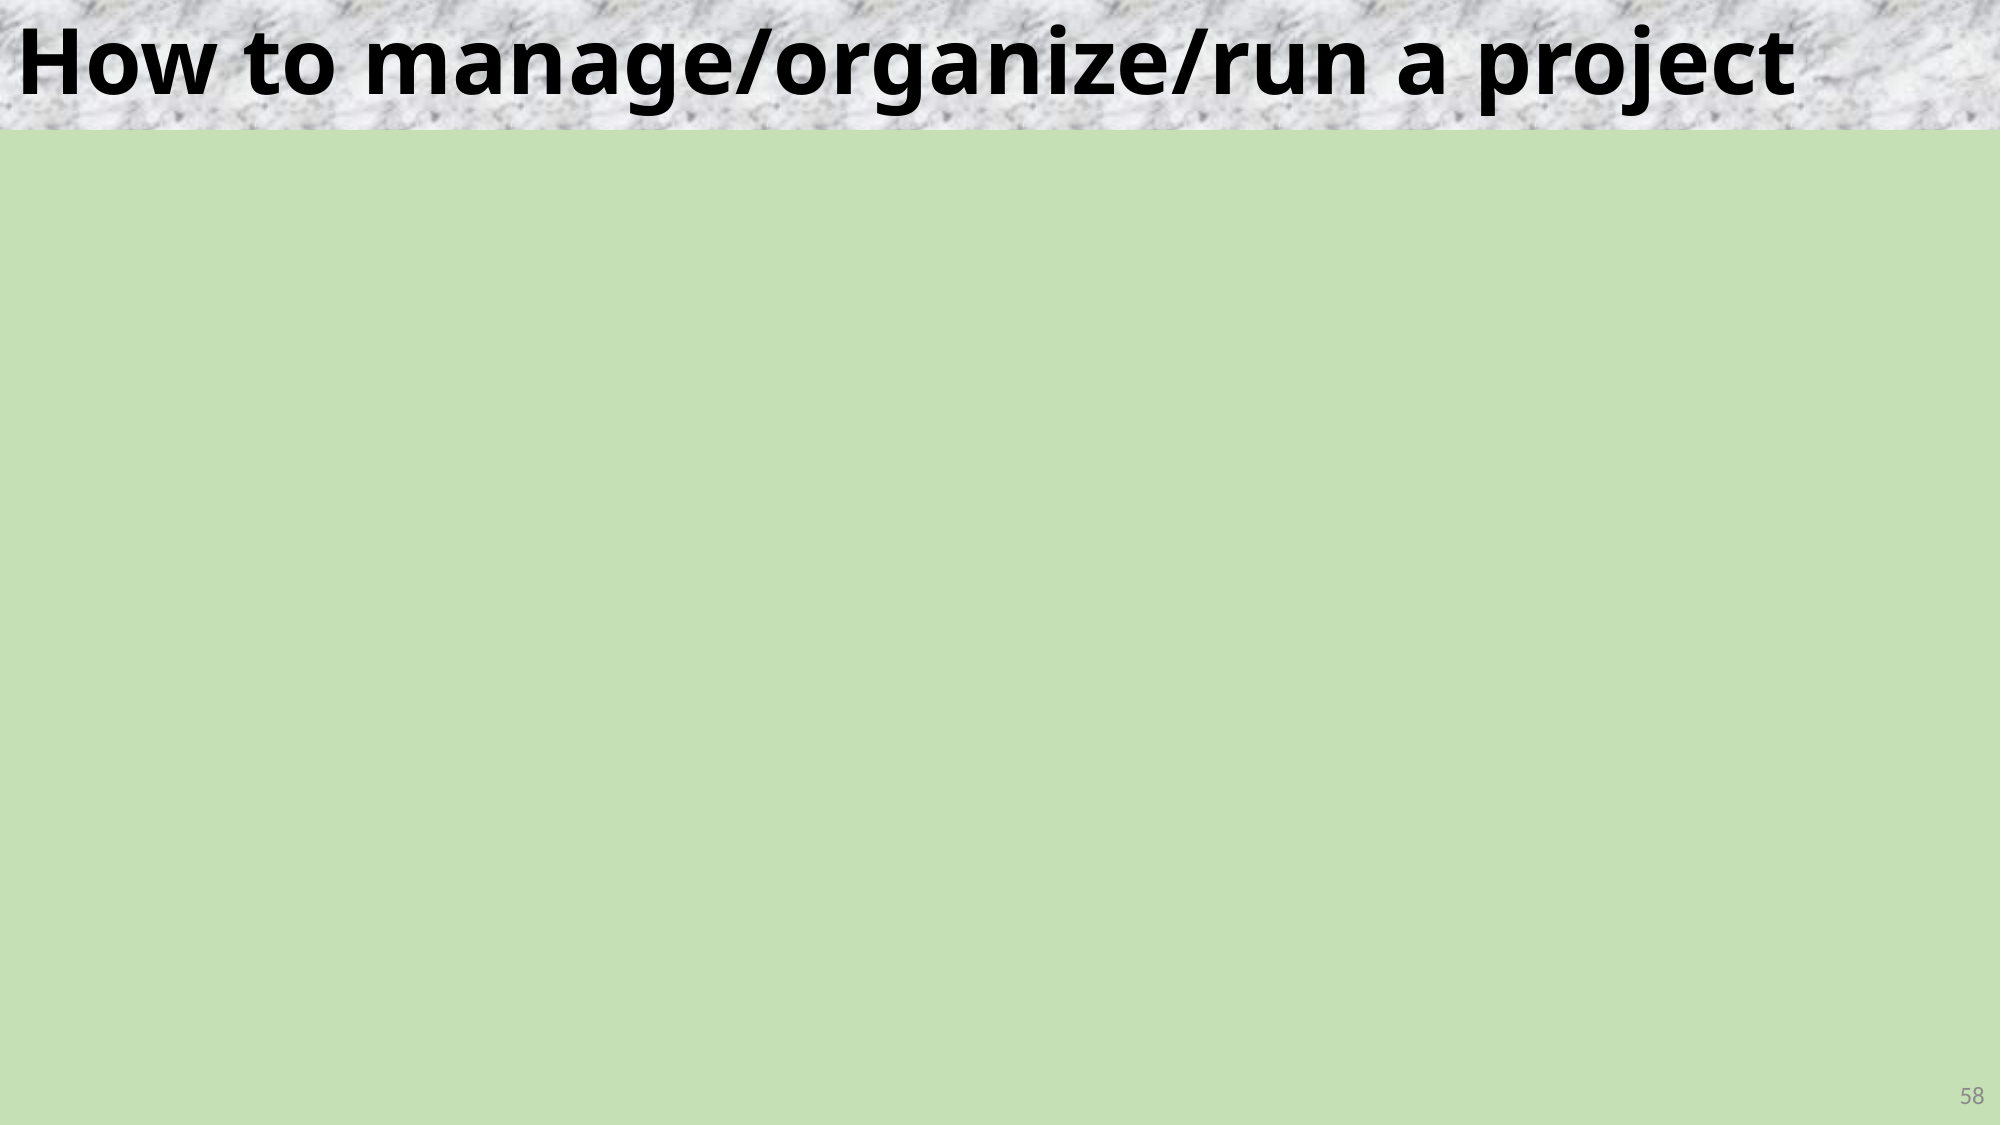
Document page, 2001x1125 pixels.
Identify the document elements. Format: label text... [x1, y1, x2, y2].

slide_number 58 [1550, 1065, 2000, 1125]
title How to manage/organize/run a project [0, 0, 2000, 130]
